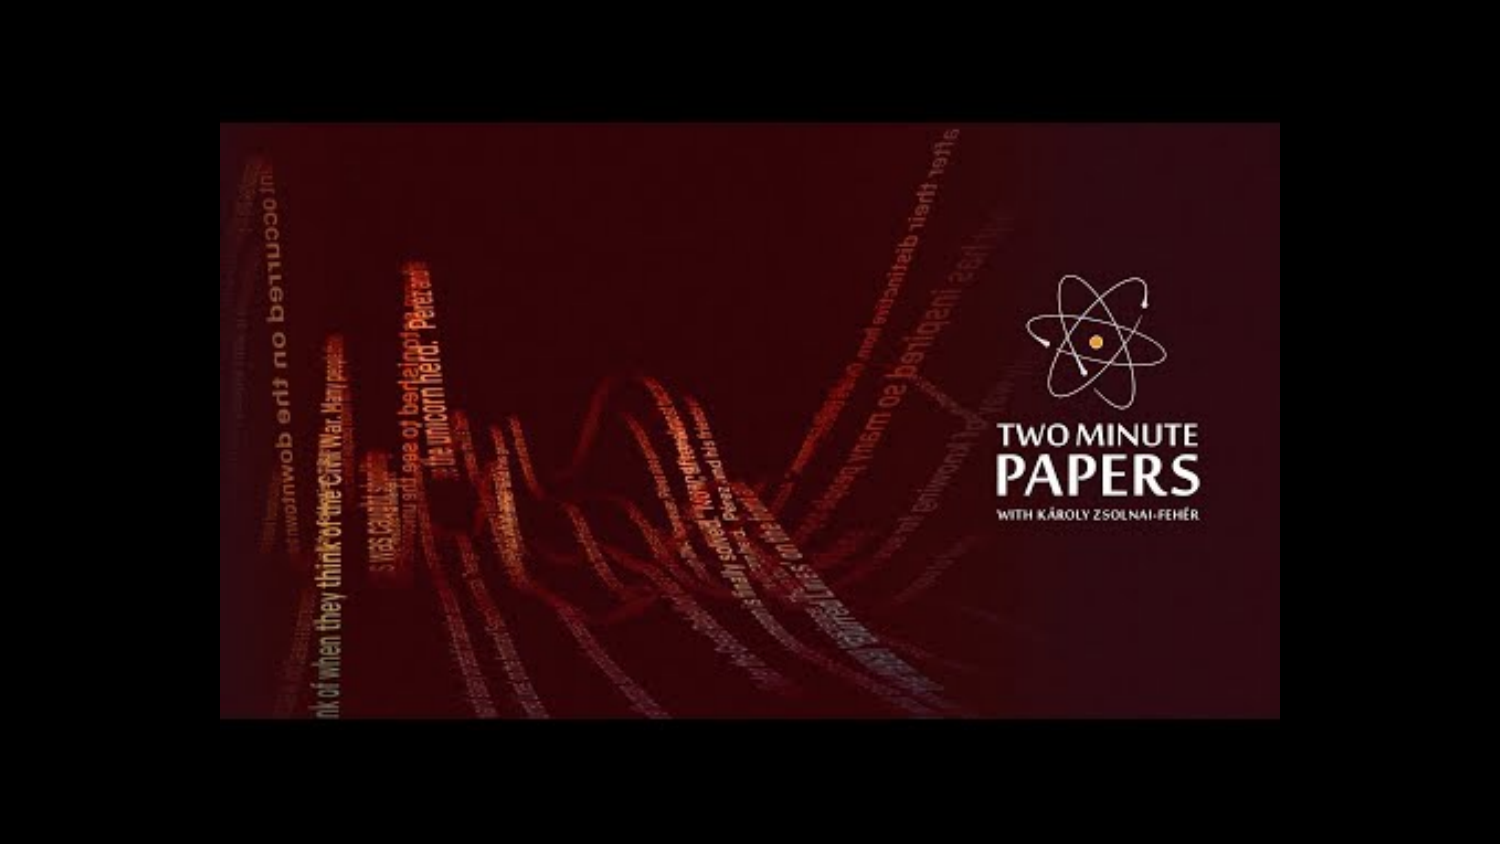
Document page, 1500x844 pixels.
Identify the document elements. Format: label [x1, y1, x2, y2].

picture [220, 24, 1280, 820]
